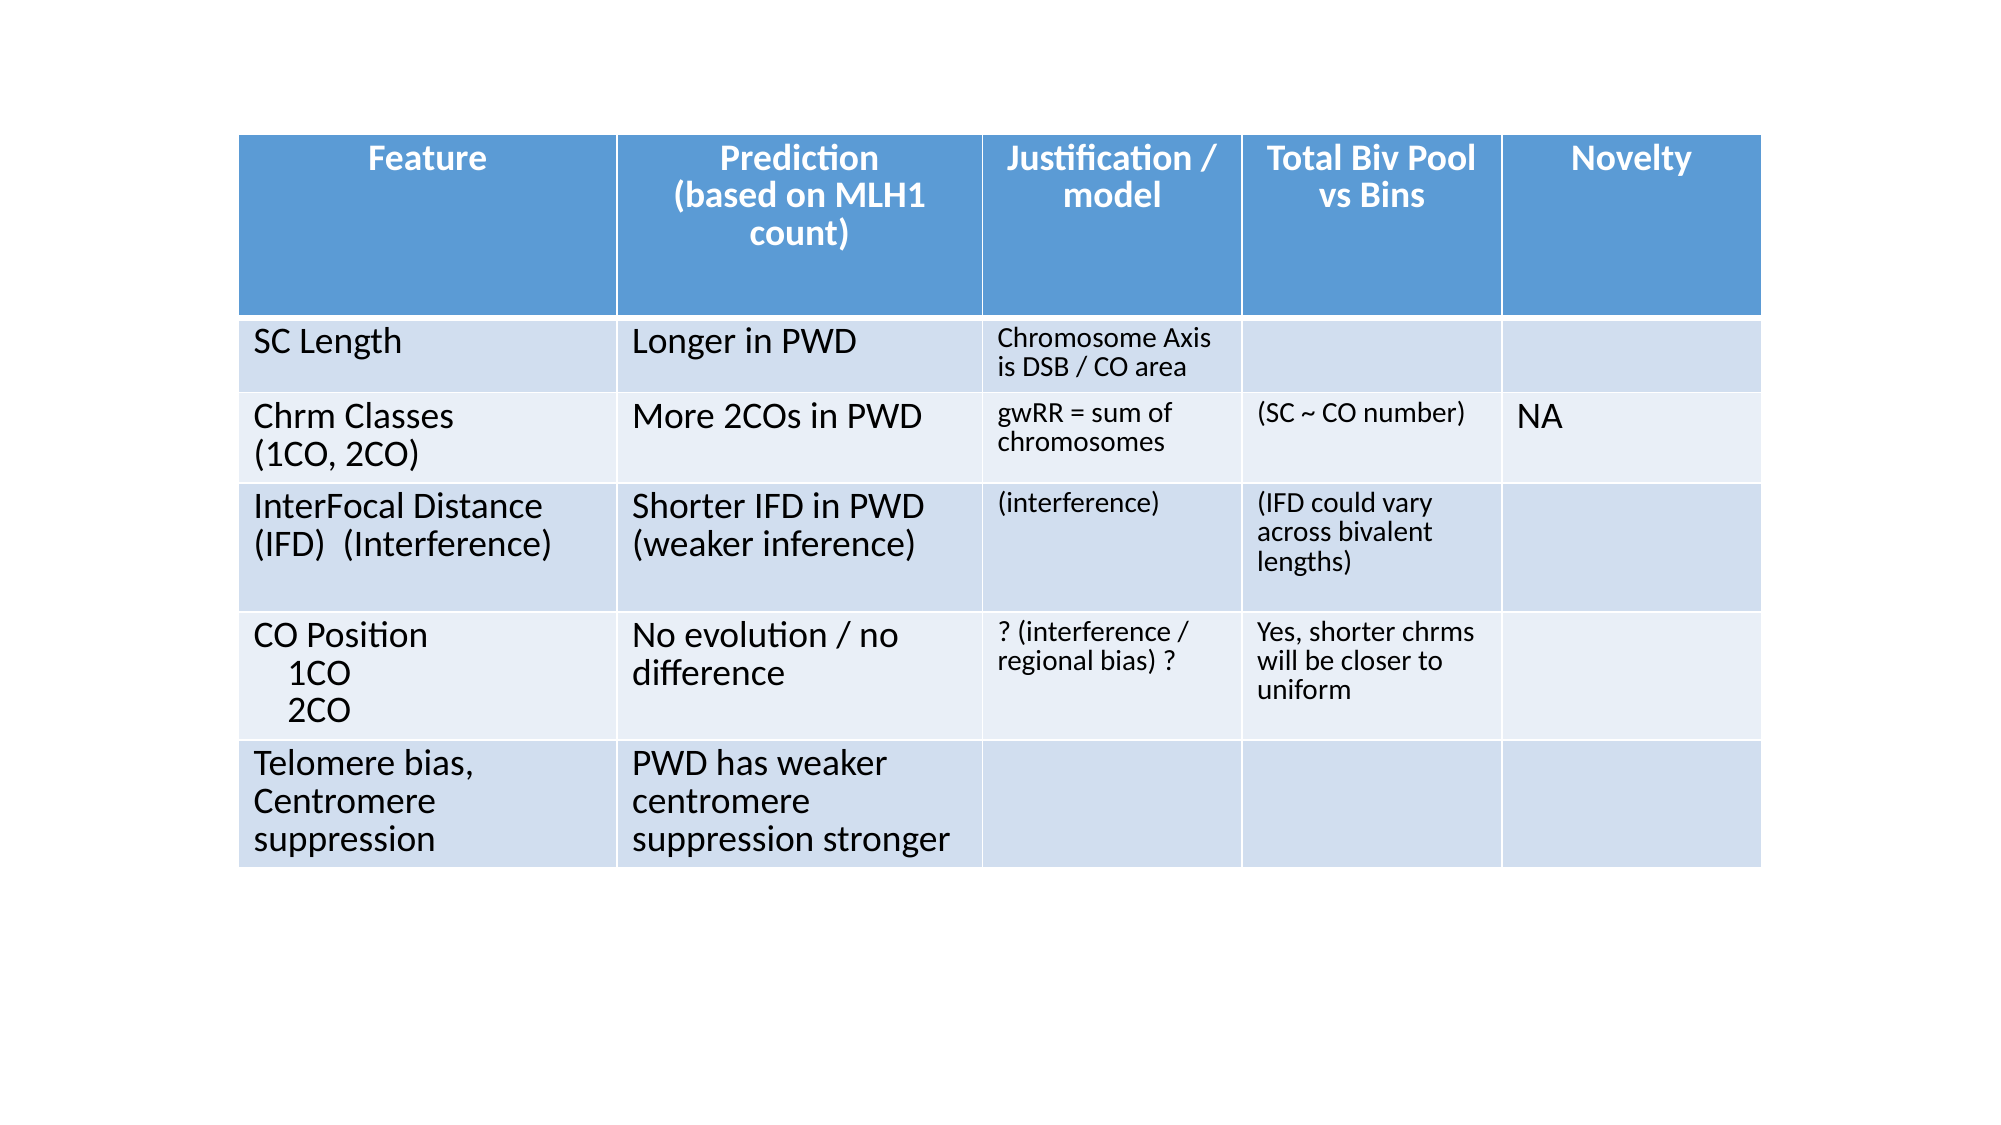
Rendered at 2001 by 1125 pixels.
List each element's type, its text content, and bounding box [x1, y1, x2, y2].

table_cell Shorter IFD in PWD (weaker inference) [618, 484, 982, 611]
table_cell PWD has weaker centromere suppression stronger [618, 741, 982, 867]
table_cell [1503, 741, 1761, 867]
table_cell [1503, 613, 1761, 739]
table_cell (IFD could vary across bivalent lengths) [1243, 484, 1501, 611]
table_cell ? (interference / regional bias) ? [983, 613, 1241, 739]
table_cell Chromosome Axis is DSB / CO area [983, 321, 1241, 392]
table_cell No evolution / no difference [618, 613, 982, 739]
table_cell NA [1503, 393, 1761, 482]
table_header Feature [239, 135, 616, 315]
table_cell InterFocal Distance (IFD) (Interference) [239, 484, 616, 611]
table_cell (interference) [983, 484, 1241, 611]
table_cell Chrm Classes (1CO, 2CO) [239, 393, 616, 482]
table_cell [1503, 321, 1761, 392]
table_cell (SC ~ CO number) [1243, 393, 1501, 482]
table_header Justification / model [983, 135, 1241, 315]
table_cell [1503, 484, 1761, 611]
table_header Total Biv Pool vs Bins [1243, 135, 1501, 315]
table_cell Yes, shorter chrms will be closer to uniform [1243, 613, 1501, 739]
table_cell More 2COs in PWD [618, 393, 982, 482]
table_cell [1243, 741, 1501, 867]
table_cell Longer in PWD [618, 321, 982, 392]
table_cell [983, 741, 1241, 867]
table_header Novelty [1503, 135, 1761, 315]
table_cell SC Length [239, 321, 616, 392]
table_cell gwRR = sum of chromosomes [983, 393, 1241, 482]
table_cell [1243, 321, 1501, 392]
table_cell Telomere bias, Centromere suppression [239, 741, 616, 867]
table_cell CO Position 1CO 2CO [239, 613, 616, 739]
table_header Prediction (based on MLH1 count) [618, 135, 982, 315]
